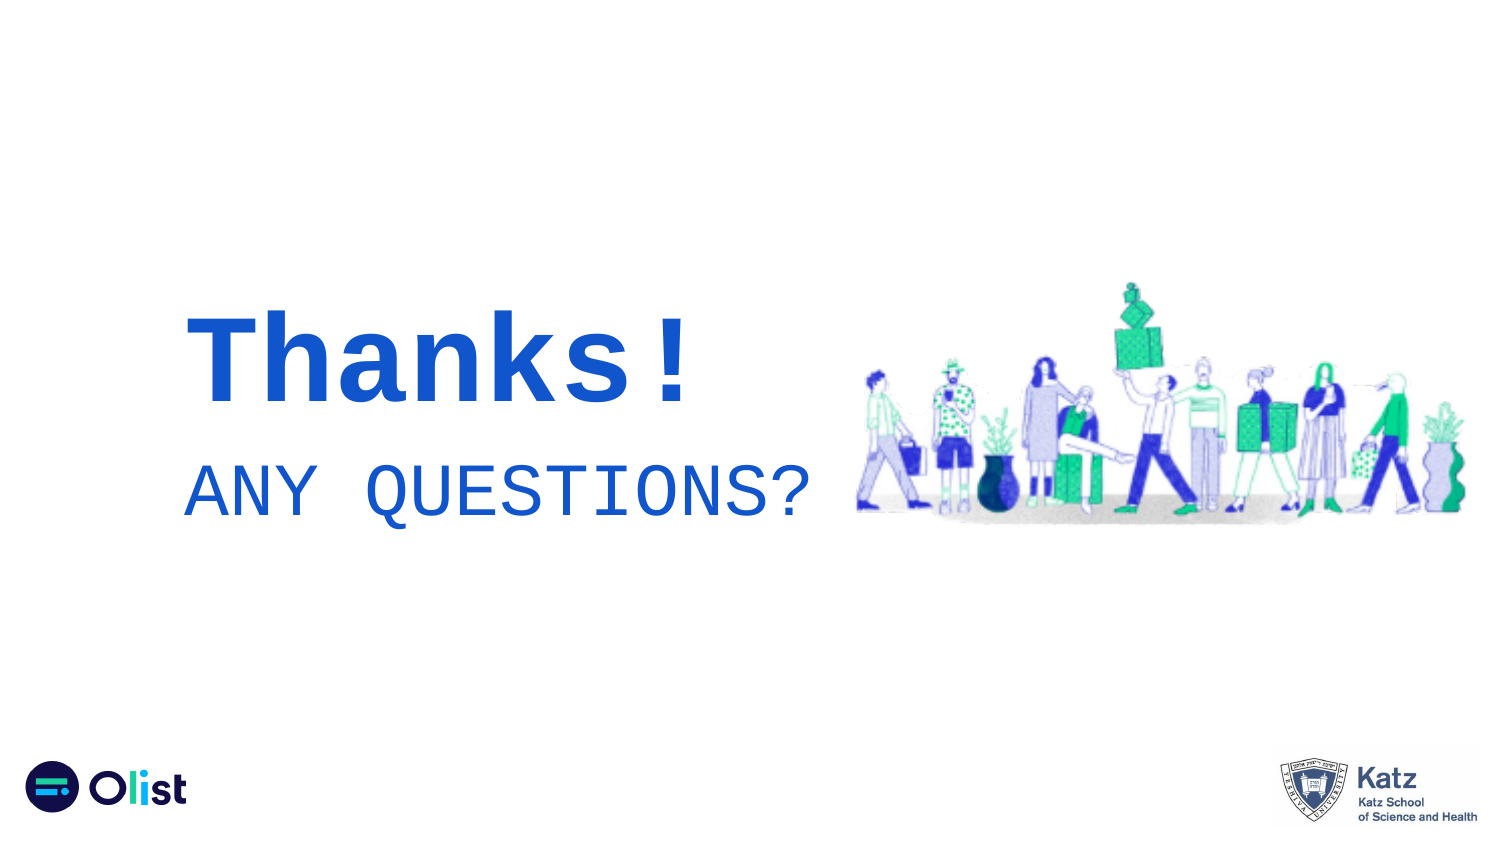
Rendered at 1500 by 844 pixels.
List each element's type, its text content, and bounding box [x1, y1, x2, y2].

picture [1273, 742, 1481, 828]
text_box ANY QUESTIONS? [169, 425, 1251, 555]
picture [833, 260, 1500, 541]
text_box Thanks! [169, 261, 831, 425]
picture [21, 754, 191, 821]
